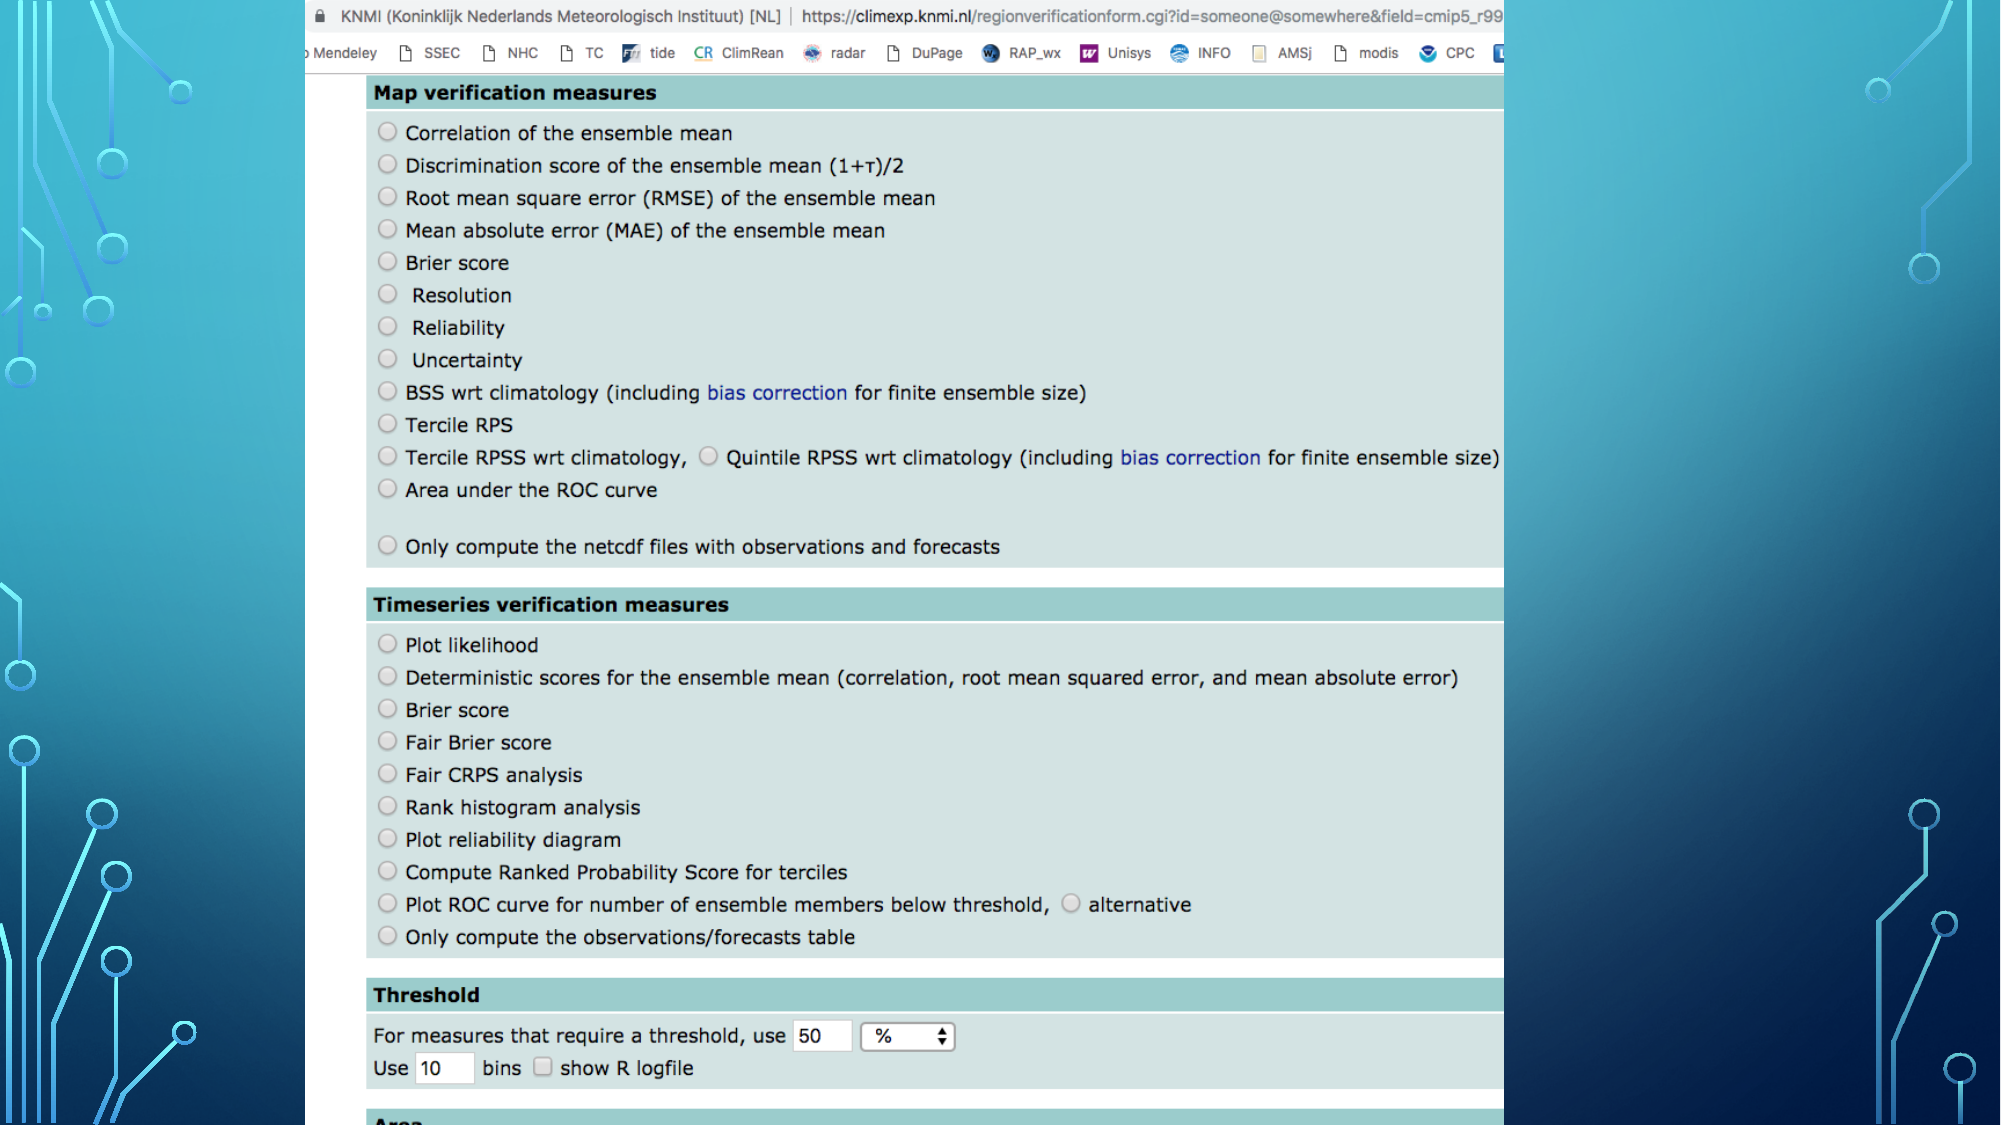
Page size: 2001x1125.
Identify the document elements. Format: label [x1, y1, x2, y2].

picture [305, 0, 1504, 1125]
